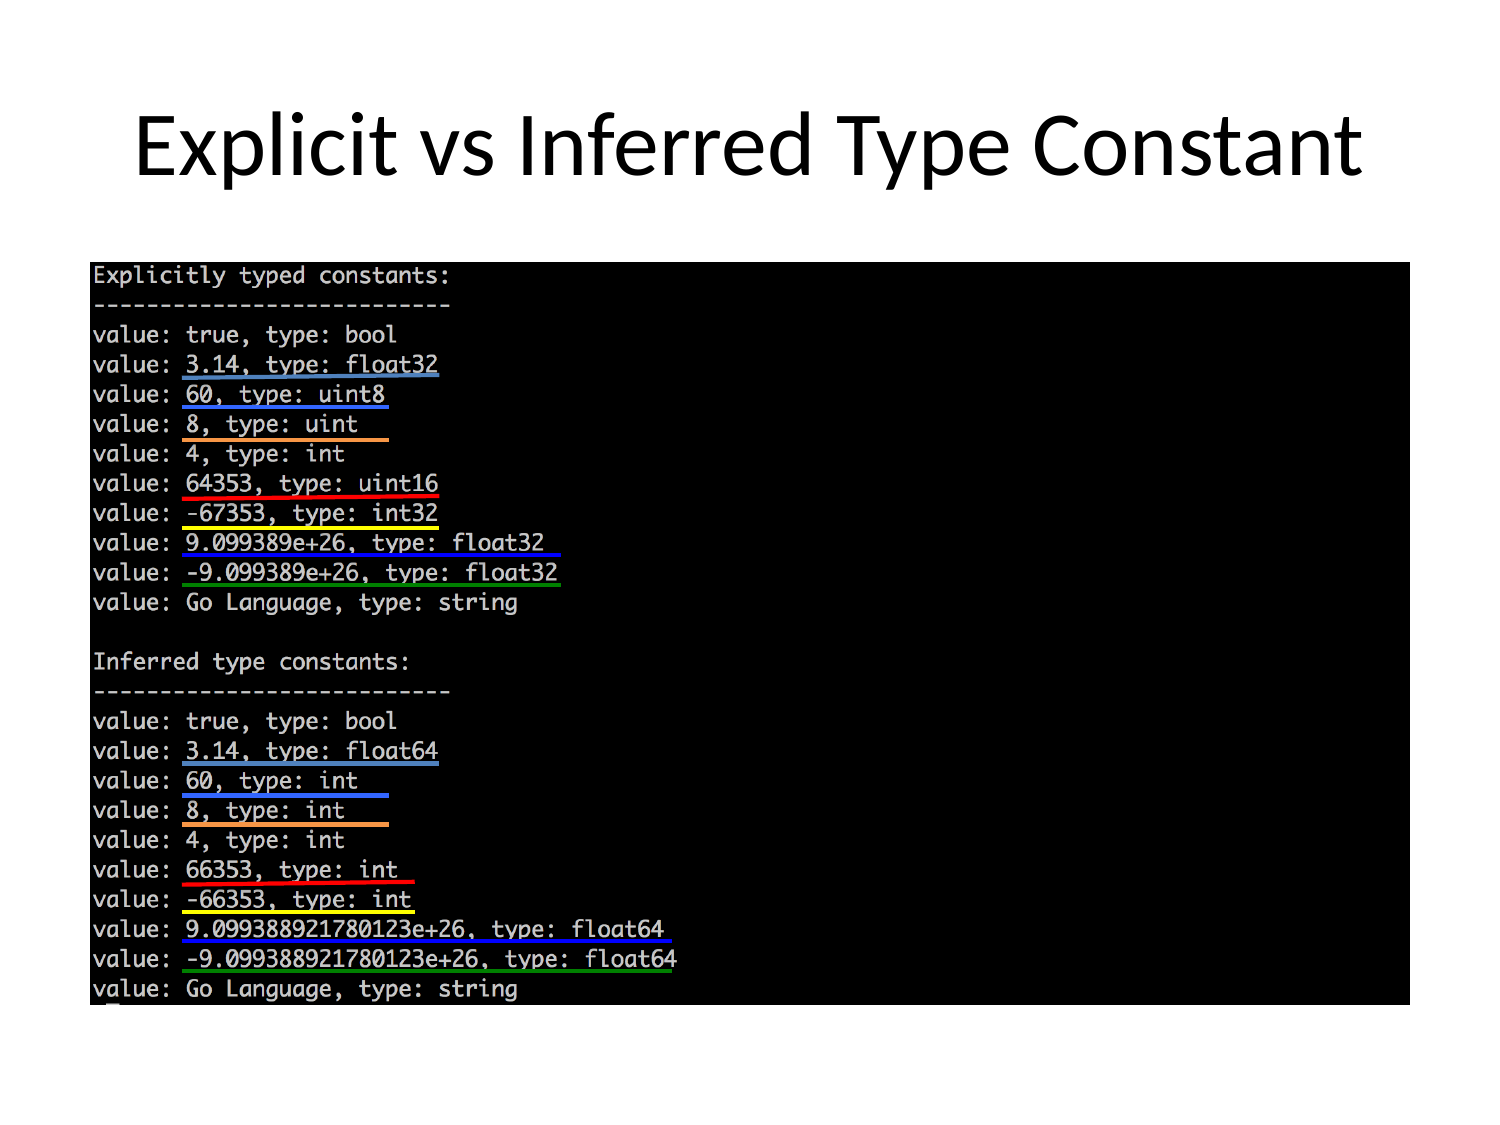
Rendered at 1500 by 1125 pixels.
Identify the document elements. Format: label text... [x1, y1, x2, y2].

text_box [181, 495, 440, 499]
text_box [181, 374, 440, 378]
title Explicit vs Inferred Type Constant [75, 45, 1425, 233]
text_box 3 [180, 499, 440, 506]
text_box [181, 881, 416, 885]
text_box 3 [180, 885, 417, 892]
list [74, 262, 1426, 1006]
text_box 3 [180, 378, 440, 385]
